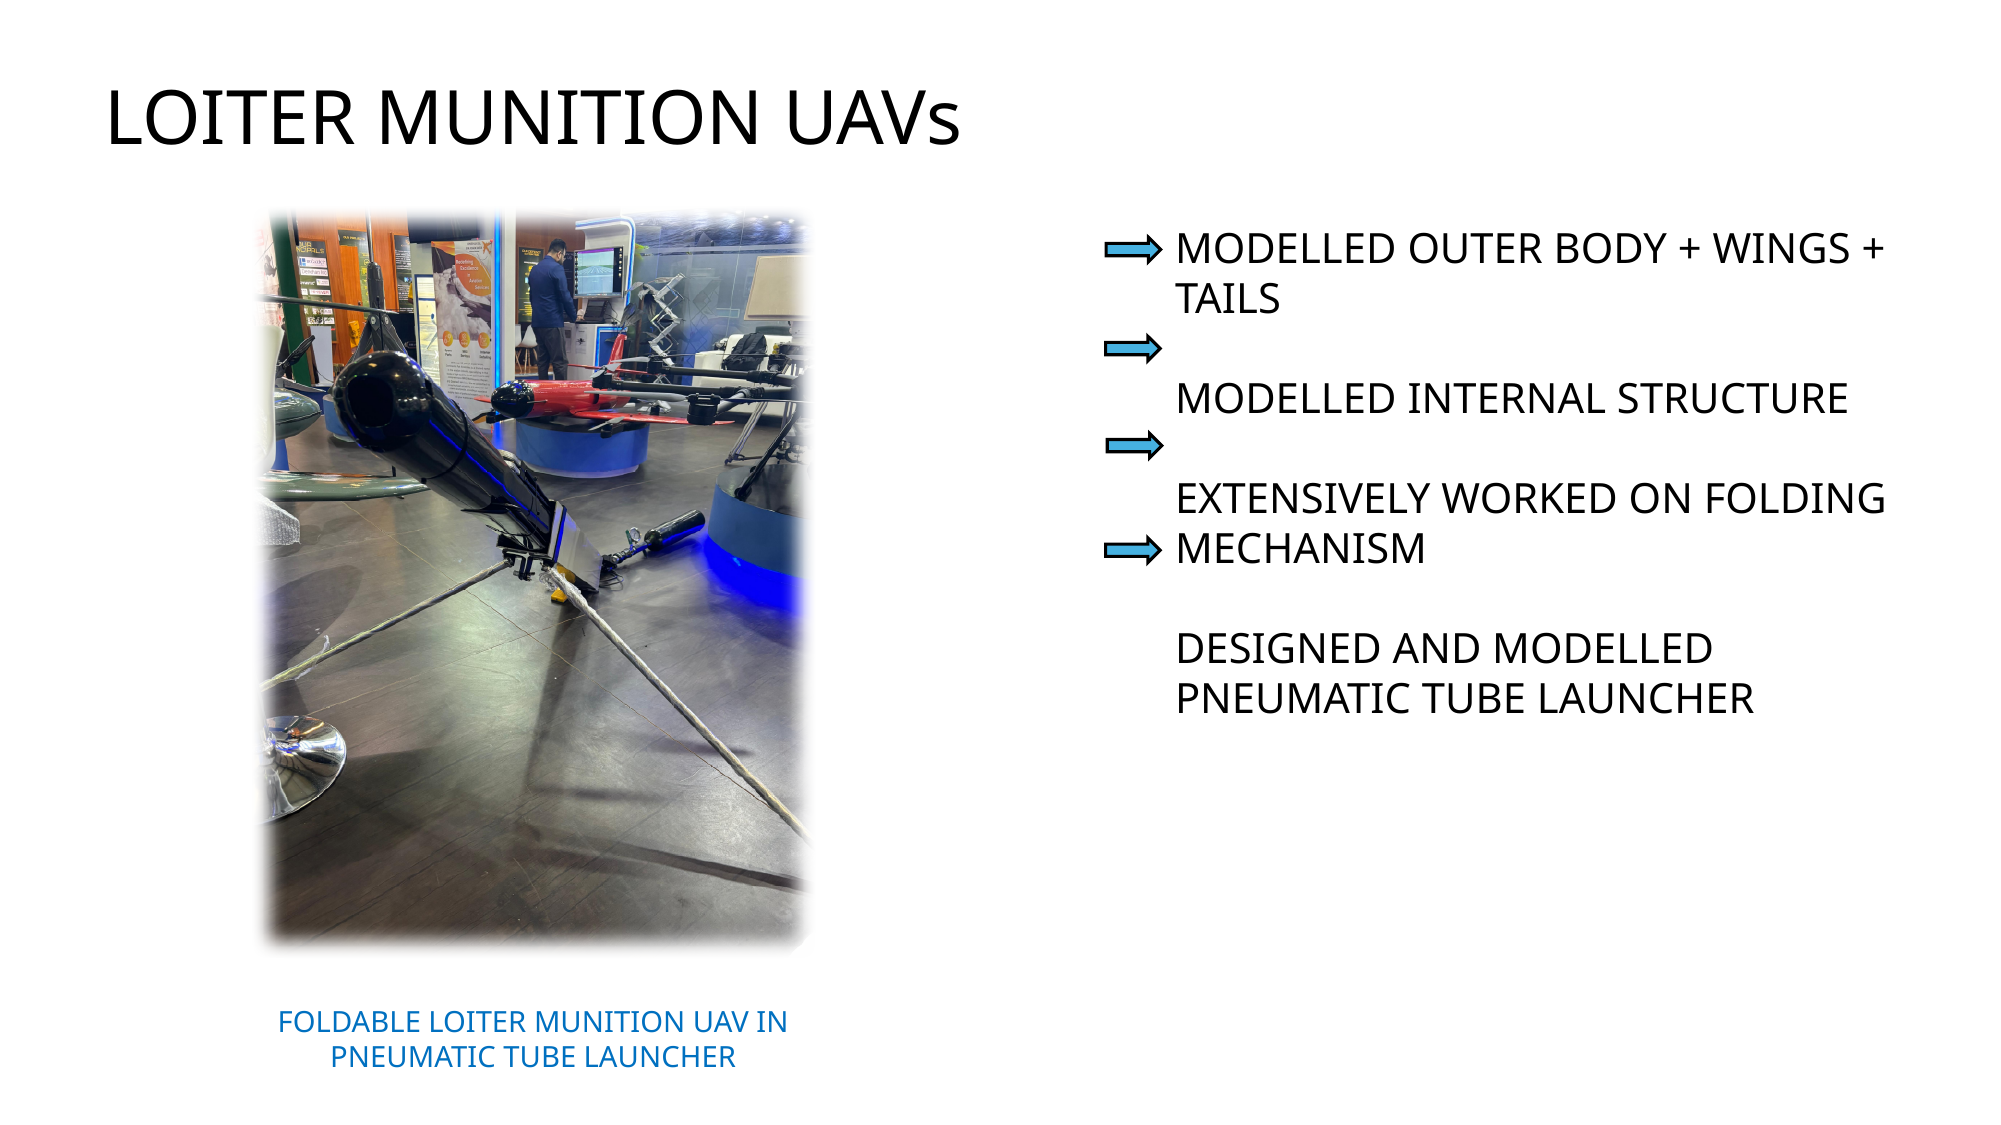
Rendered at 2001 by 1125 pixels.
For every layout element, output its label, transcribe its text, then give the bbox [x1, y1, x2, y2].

text_box FOLDABLE LOITER MUNITION UAV IN PNEUMATIC TUBE LAUNCHER [240, 995, 827, 1081]
picture [250, 205, 817, 959]
text_box [1104, 233, 1163, 266]
title LOITER MUNITION UAVs [89, 54, 1590, 169]
text_box [1105, 429, 1165, 462]
text_box MODELLED OUTER BODY + WINGS + TAILS MODELLED INTERNAL STRUCTURE EXTENSIVELY WORKED ON FOLDING MECHANISM DESIGNED AND MODELLED PNEUMATIC TUBE LAUNCHER [1160, 214, 1975, 729]
text_box [1104, 534, 1163, 567]
text_box [1104, 332, 1163, 365]
